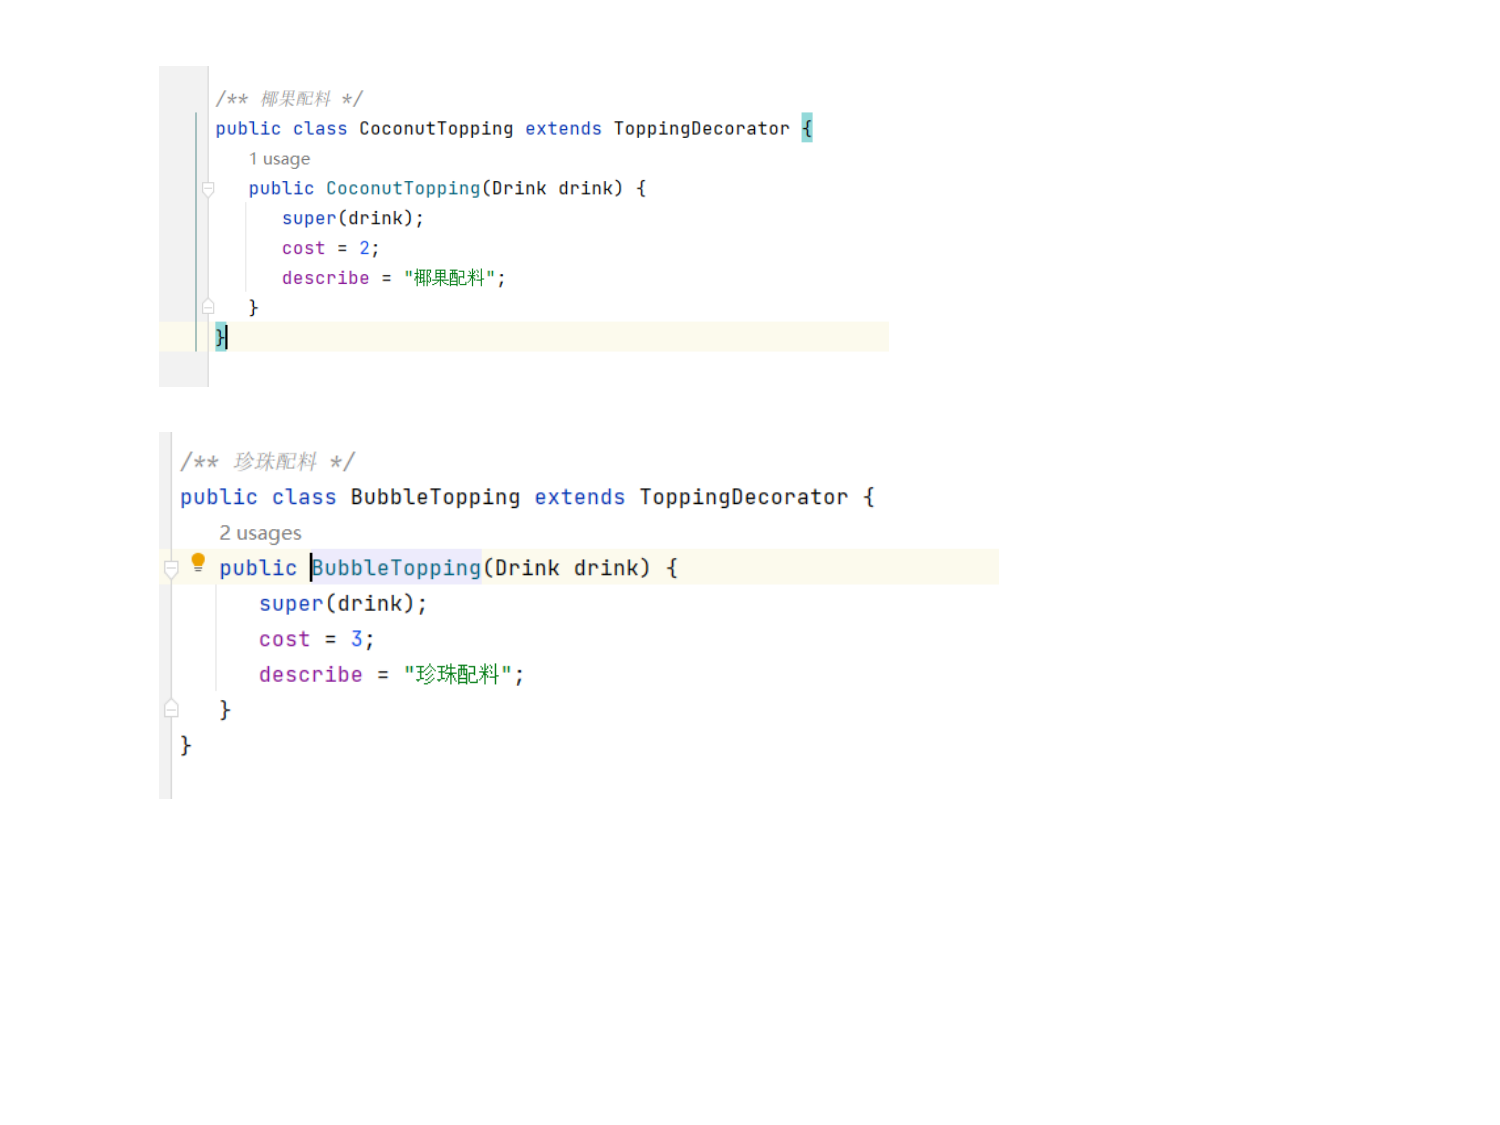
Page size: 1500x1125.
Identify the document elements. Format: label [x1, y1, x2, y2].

picture [159, 432, 999, 799]
picture [159, 66, 889, 387]
